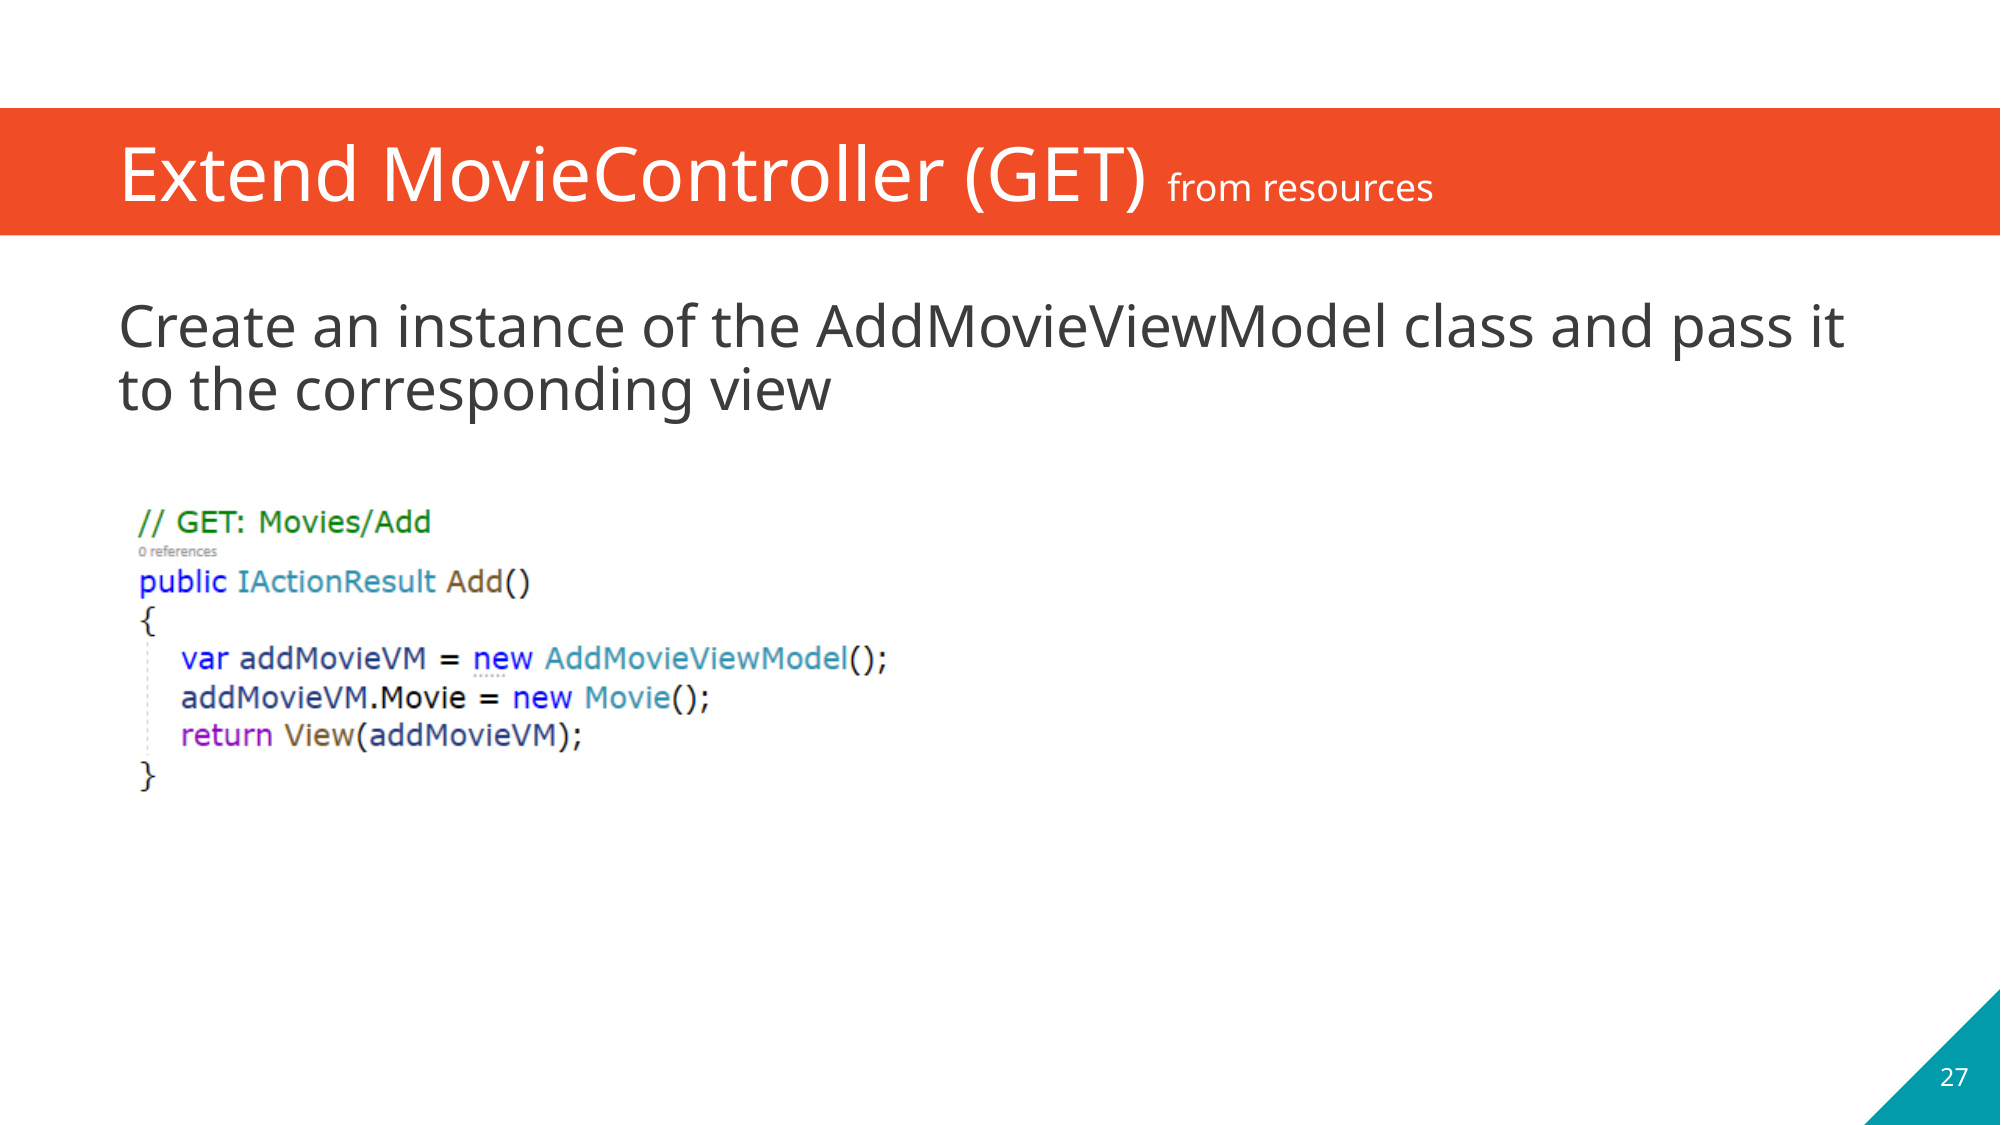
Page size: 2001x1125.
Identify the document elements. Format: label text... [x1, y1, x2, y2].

picture [122, 494, 891, 812]
slide_number 27 [1862, 987, 2000, 1125]
list Create an instance of the AddMovieViewModel class and pass it to the corresponding view [0, 237, 2000, 1040]
title Extend MovieController (GET) from resources [0, 108, 2000, 236]
